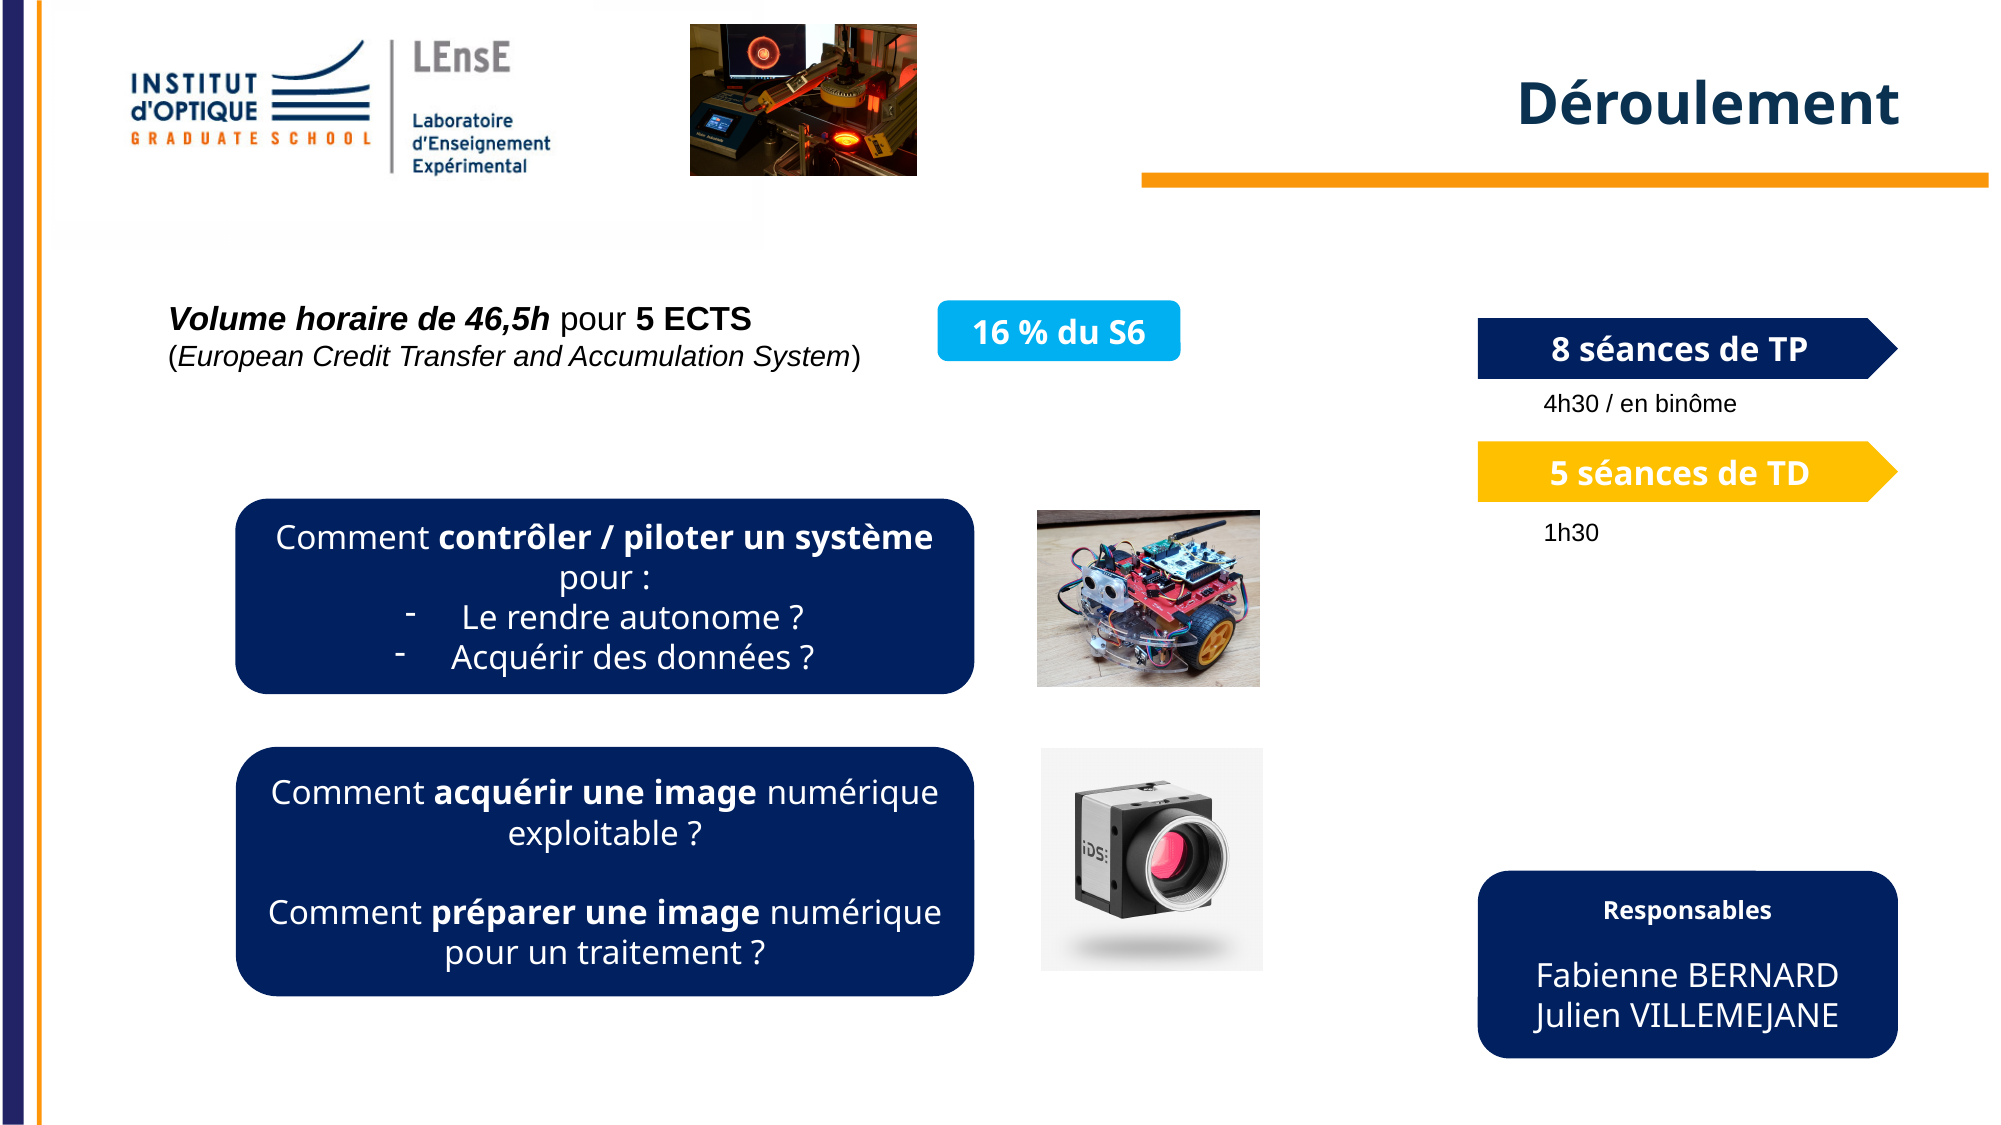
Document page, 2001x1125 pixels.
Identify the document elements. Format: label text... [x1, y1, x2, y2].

text_box Comment acquérir une image numérique exploitable ? Comment préparer une image numérique pour un traitement ? [233, 744, 977, 999]
text_box [1141, 172, 1989, 188]
picture [1037, 510, 1260, 688]
text_box 16 % du S6 [935, 298, 1183, 364]
picture [1040, 748, 1264, 971]
text_box Responsables Fabienne BERNARD Julien VILLEMEJANE [1475, 868, 1901, 1061]
text_box Comment contrôler / piloter un système pour : Le rendre autonome ? Acquérir des données ? [233, 496, 977, 697]
text_box 8 séances de TP [1475, 316, 1901, 381]
title Déroulement [922, 45, 1916, 158]
text_box Volume horaire de 46,5h pour 5 ECTS (European Credit Transfer and Accumulation System) [153, 289, 938, 380]
text_box [55, 11, 752, 220]
text_box 1h30 [1528, 509, 1847, 554]
picture [51, 0, 917, 250]
text_box 4h30 / en binôme [1528, 380, 1847, 425]
text_box 5 séances de TD [1475, 439, 1901, 505]
